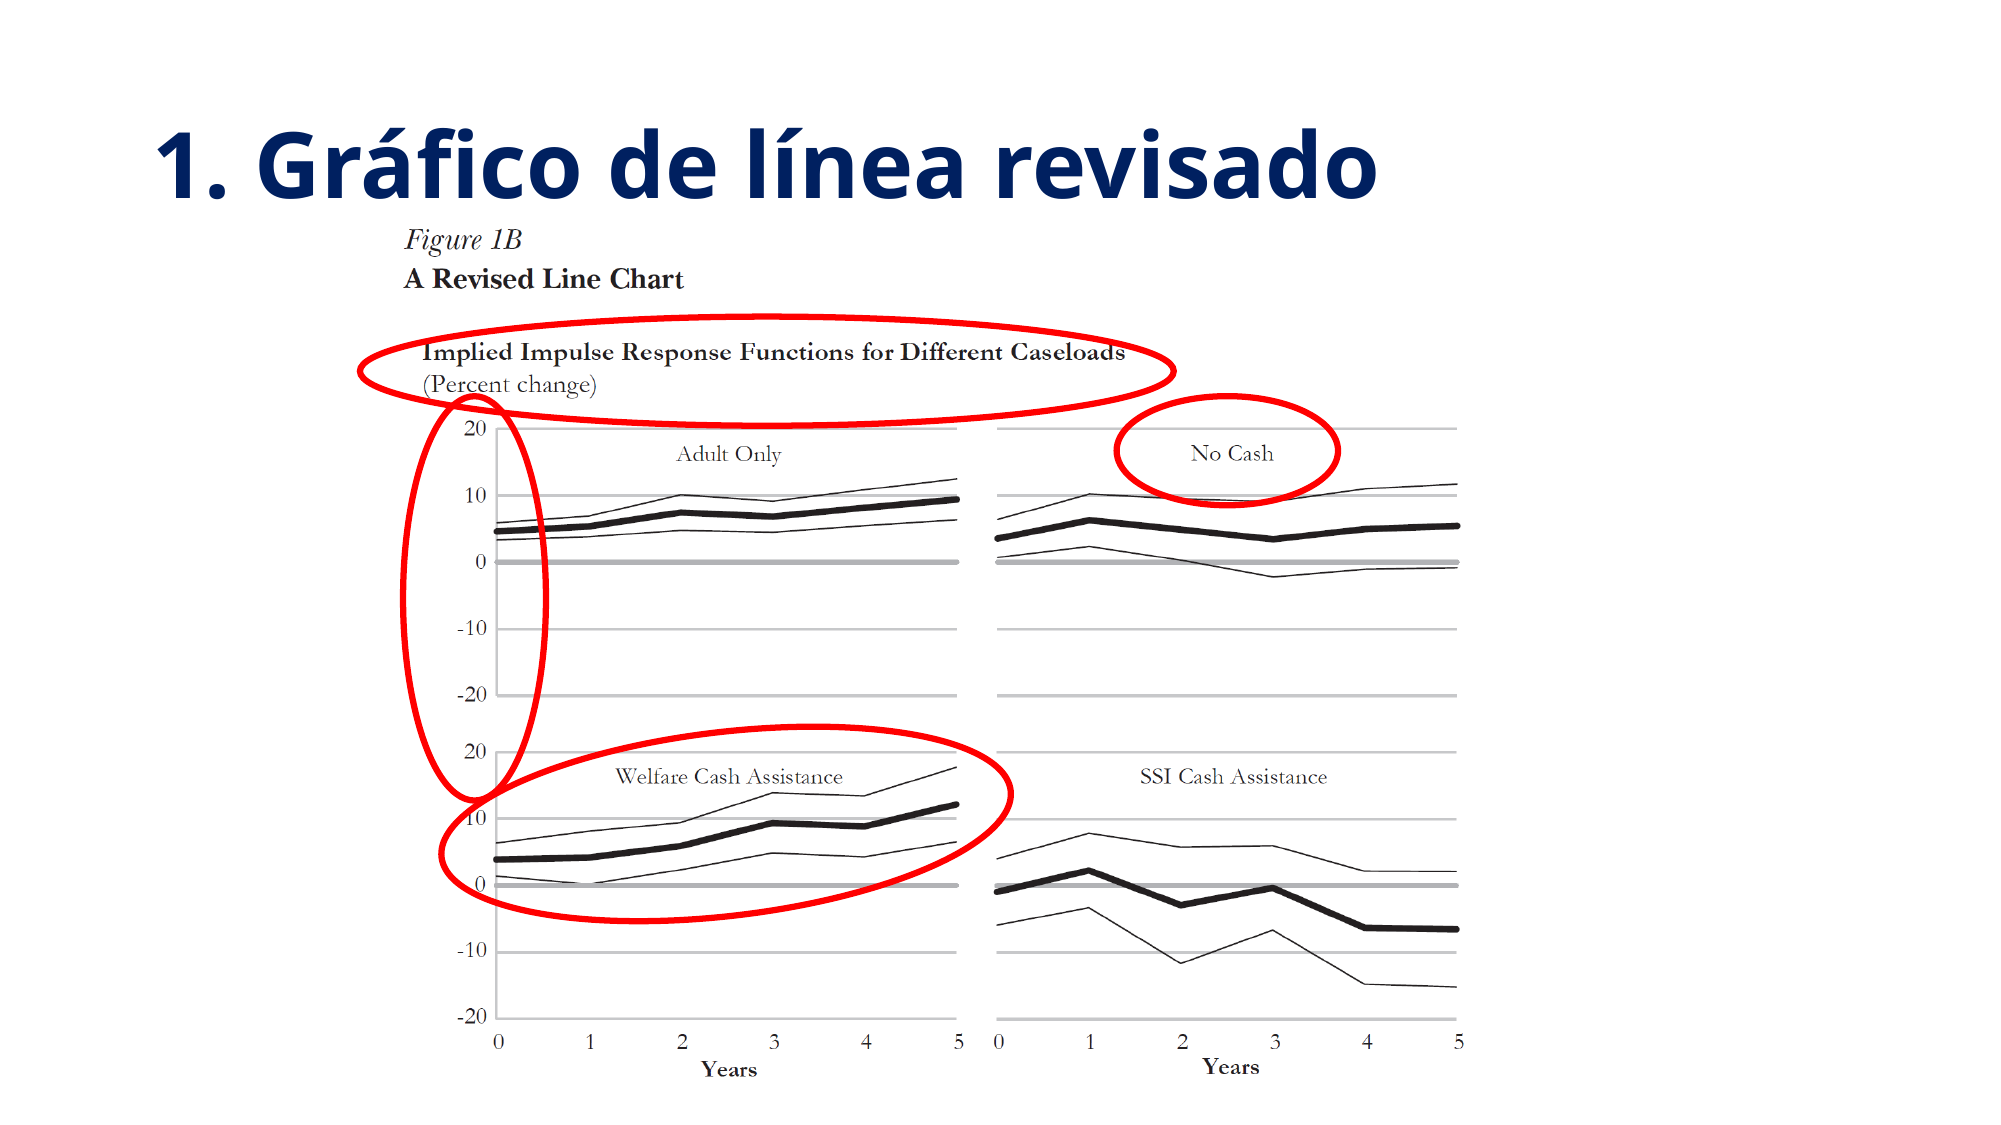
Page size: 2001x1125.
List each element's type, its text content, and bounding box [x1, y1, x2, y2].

title 1. Gráfico de línea revisado [137, 59, 1863, 278]
text_box [358, 350, 386, 392]
picture [386, 208, 1491, 1116]
